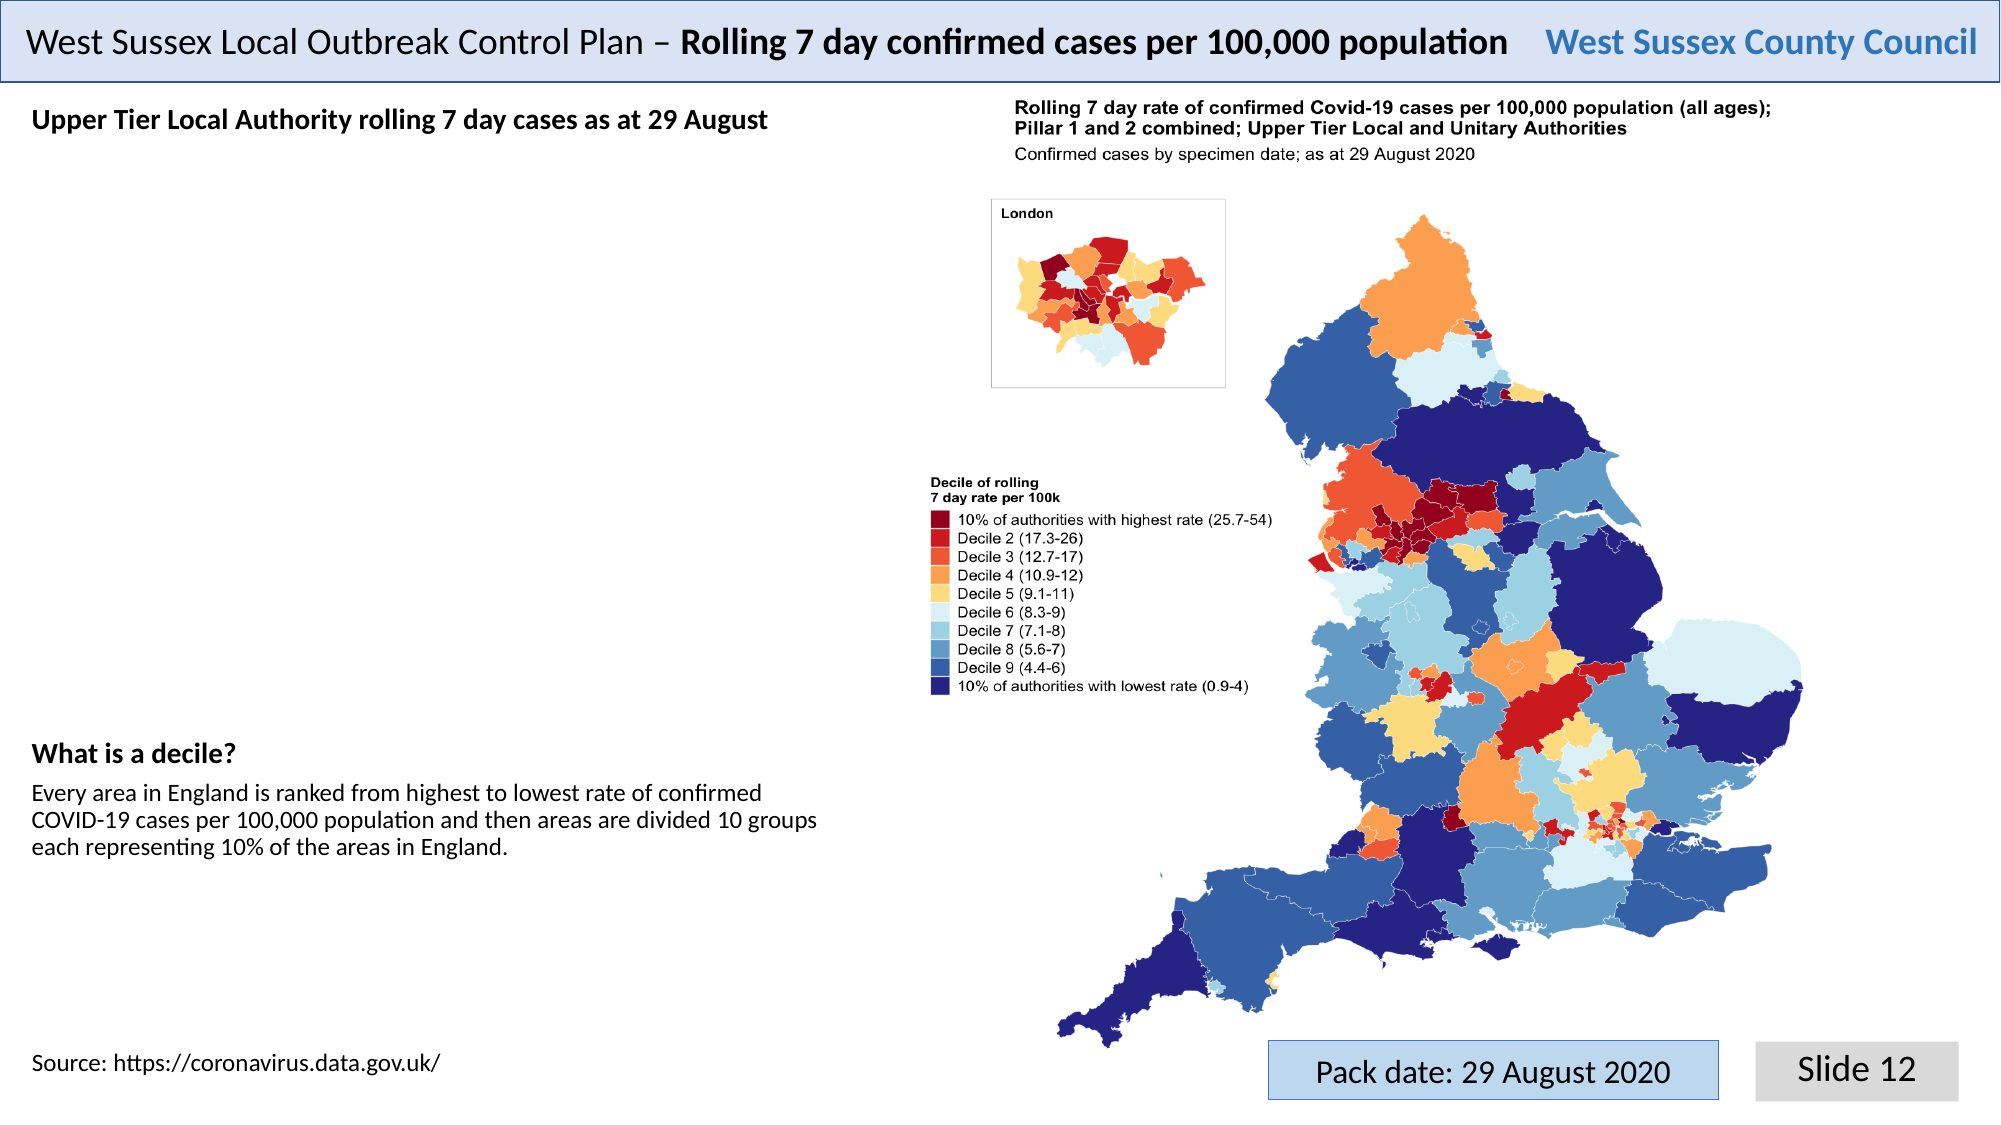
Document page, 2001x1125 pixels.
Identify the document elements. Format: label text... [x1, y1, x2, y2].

picture [895, 91, 1959, 1104]
list What is a decile? [16, 731, 562, 772]
list Every area in England is ranked from highest to lowest rate of confirmed COVID-19 cases per 100,000 population and then areas are divided 10 groups each representing 10% of the areas in England. [16, 772, 853, 900]
list Source: https://coronavirus.data.gov.uk/ [17, 1042, 660, 1103]
list Upper Tier Local Authority rolling 7 day cases as at 29 August [16, 97, 895, 173]
